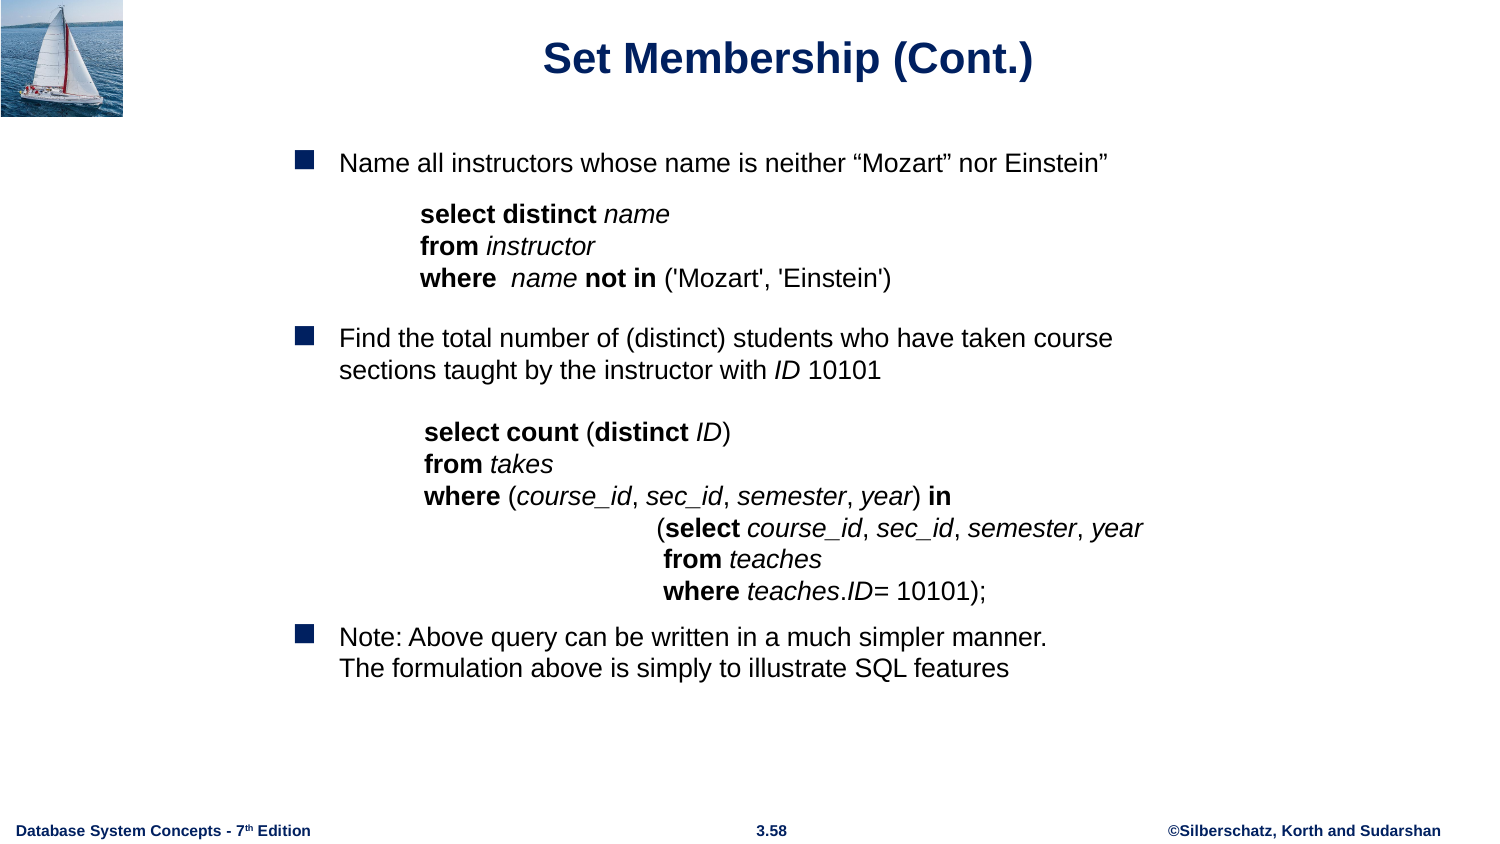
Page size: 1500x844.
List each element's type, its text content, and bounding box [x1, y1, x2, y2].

picture [0, 0, 123, 117]
list Name all instructors whose name is neither “Mozart” nor Einstein” select distinct name from instructor where name not in ('Mozart', 'Einstein') Find the total number of (distinct) students who have taken course sections taught by the instructor with ID 10101 Note: Above query can be written in a much simpler manner. The formulation above is simply to illustrate SQL features [282, 138, 1226, 762]
text_box select count (distinct ID) from takes where (course_id, sec_id, semester, year) in (select course_id, sec_id, semester, year from teaches where teaches.ID= 10101); [409, 407, 1202, 704]
title Set Membership (Cont.) [125, 14, 1452, 90]
